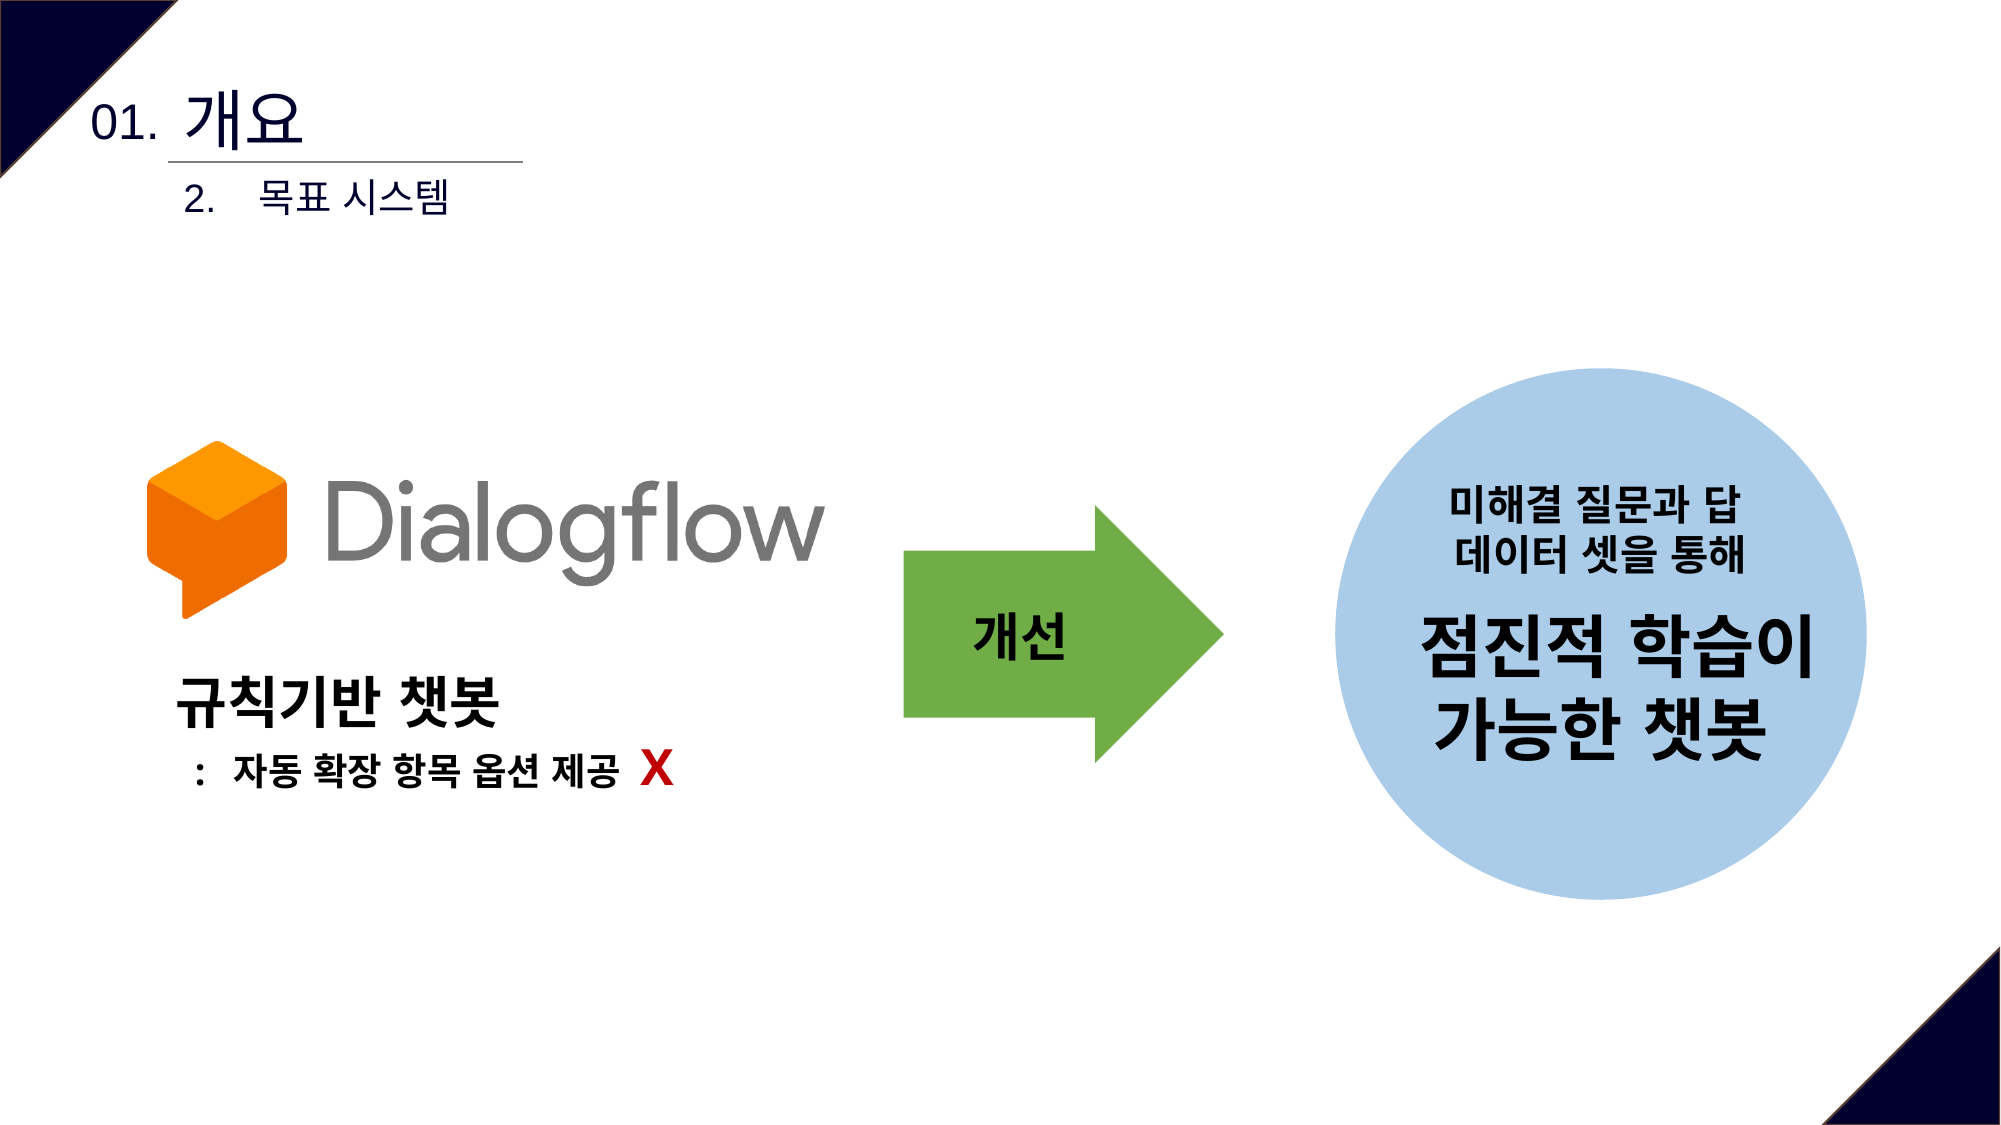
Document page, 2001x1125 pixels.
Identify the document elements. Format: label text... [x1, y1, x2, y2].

text_box [903, 505, 1224, 763]
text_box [145, 441, 826, 830]
text_box [1404, 813, 1798, 900]
text_box 01. [74, 81, 176, 158]
text_box [1401, 368, 1801, 458]
text_box 개선 [952, 584, 1106, 688]
text_box 개요 [168, 71, 1000, 165]
text_box 미해결 질문과 답 데이터 셋을 통해 점진적 학습이 가능한 챗봇 [1333, 458, 1869, 813]
text_box 2. 목표 시스템 [168, 165, 1000, 228]
